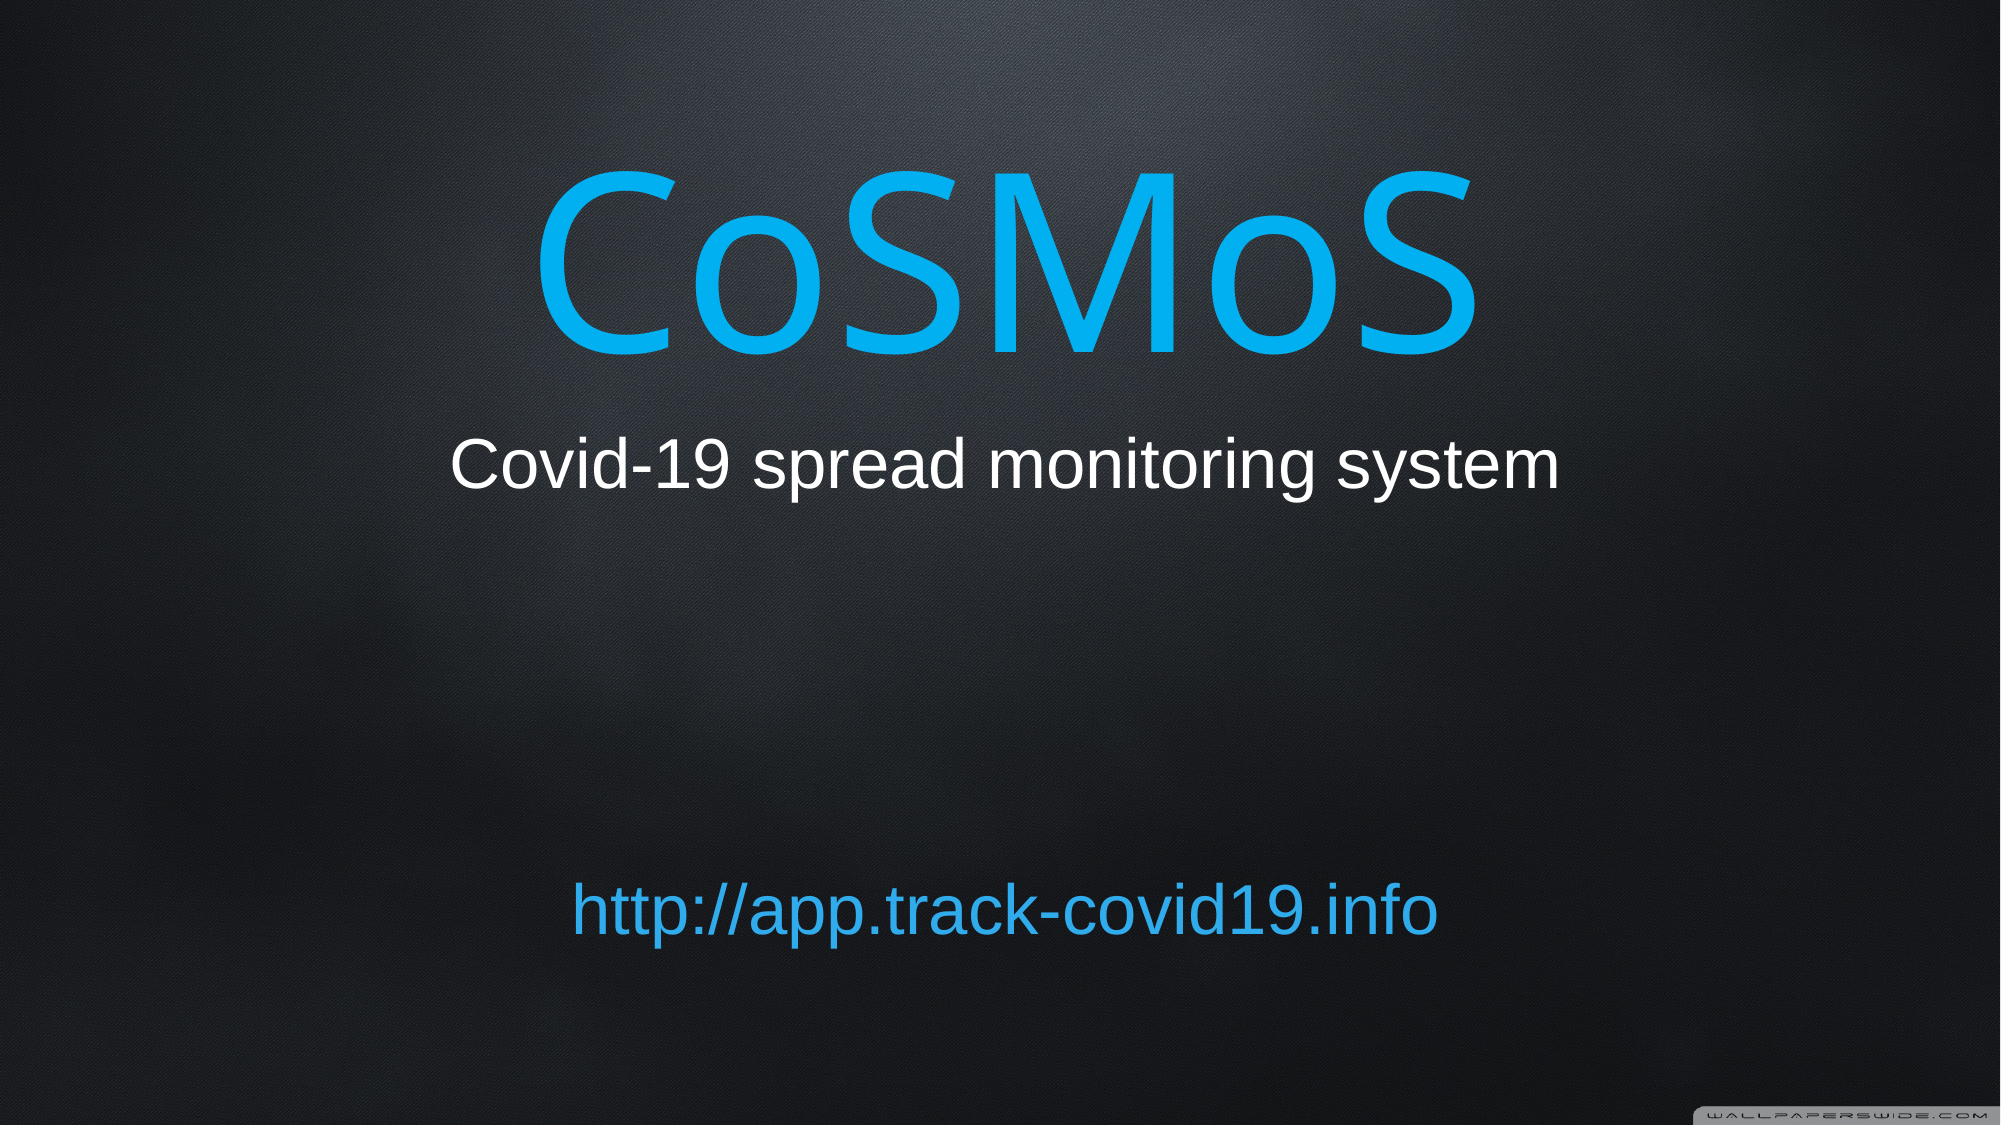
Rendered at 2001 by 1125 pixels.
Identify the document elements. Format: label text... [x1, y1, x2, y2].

text_box Covid-19 spread monitoring system http://app.track-covid19.info [415, 401, 1597, 965]
picture [0, 0, 2001, 1125]
text_box CoSMoS [276, 45, 1735, 460]
